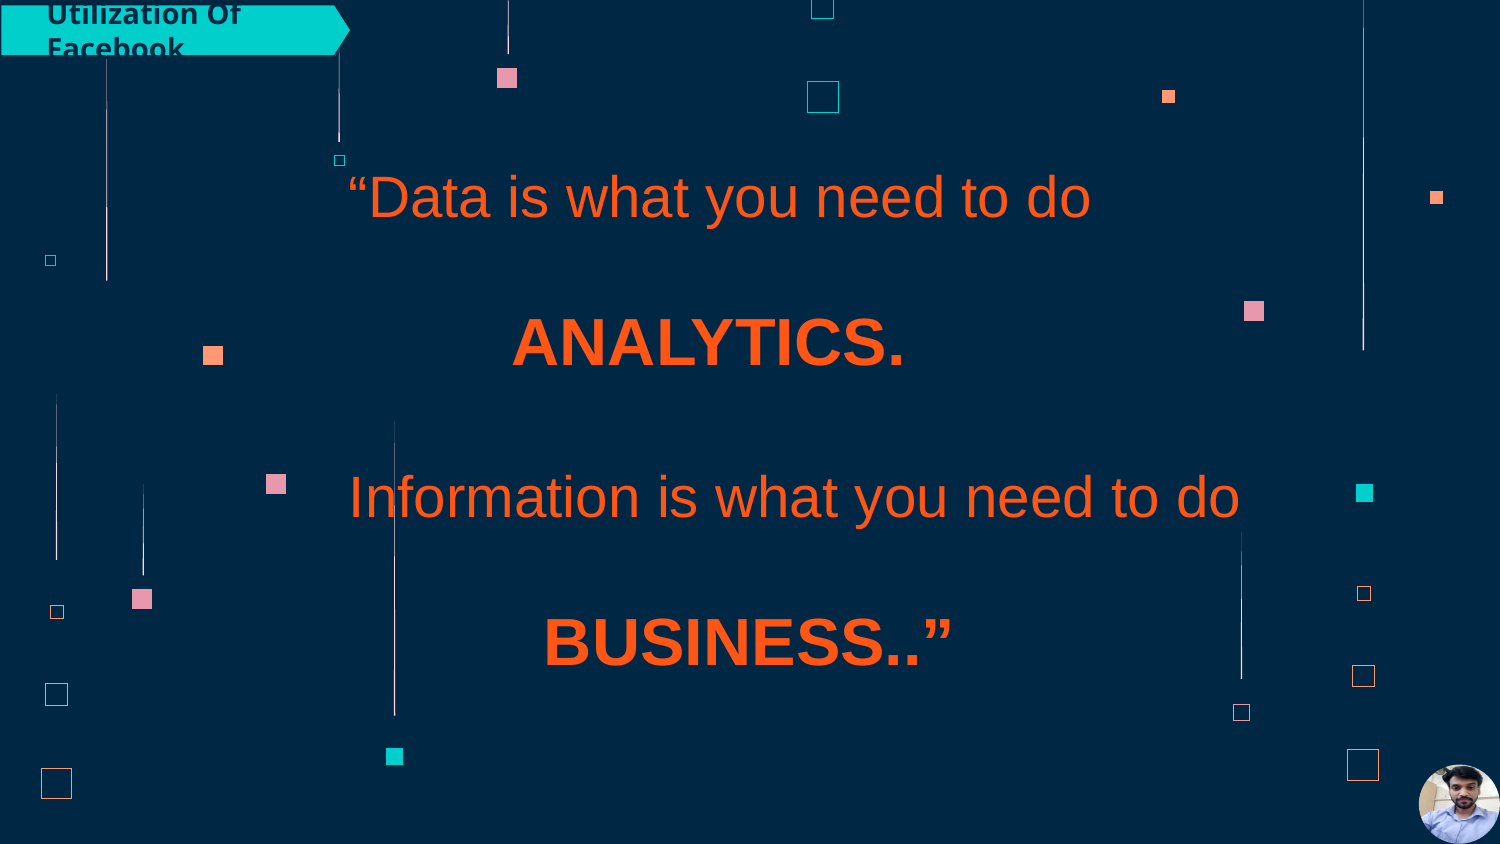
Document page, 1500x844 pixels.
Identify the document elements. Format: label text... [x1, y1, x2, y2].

text_box Utilization Of Facebook [1, 5, 350, 55]
picture [1418, 764, 1500, 844]
text_box “Data is what you need to do ANALYTICS. Information is what you need to do BUSINESS..” [334, 151, 1282, 687]
